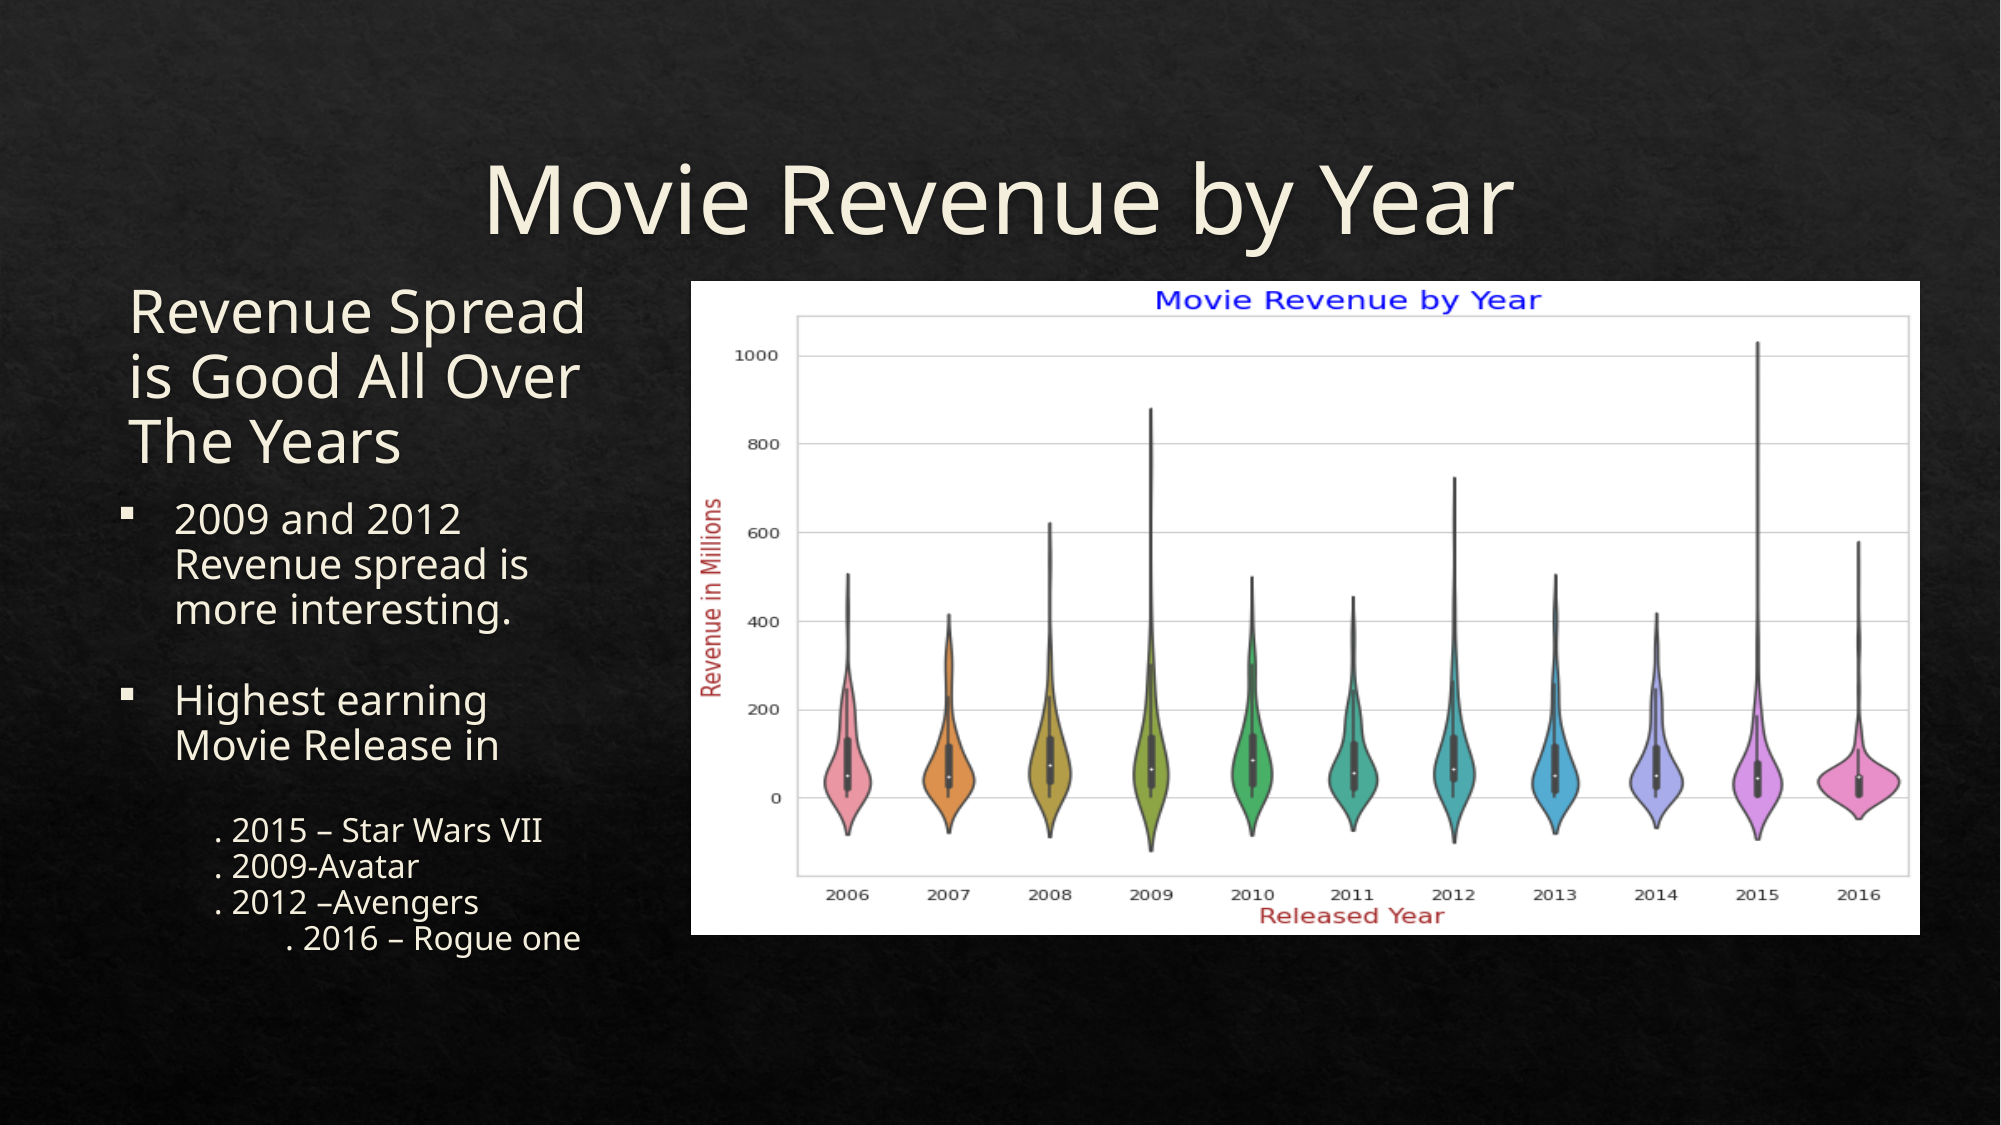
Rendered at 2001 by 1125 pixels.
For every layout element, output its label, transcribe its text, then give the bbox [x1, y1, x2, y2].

title Movie Revenue by Year [149, 99, 1849, 307]
text_box 2009 and 2012 Revenue spread is more interesting. Highest earning Movie Release in . 2015 – Star Wars VII . 2009-Avatar . 2012 –Avengers . 2016 – Rogue one [102, 381, 607, 1076]
text_box Revenue Spread is Good All Over The Years [128, 281, 607, 379]
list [690, 281, 1920, 935]
